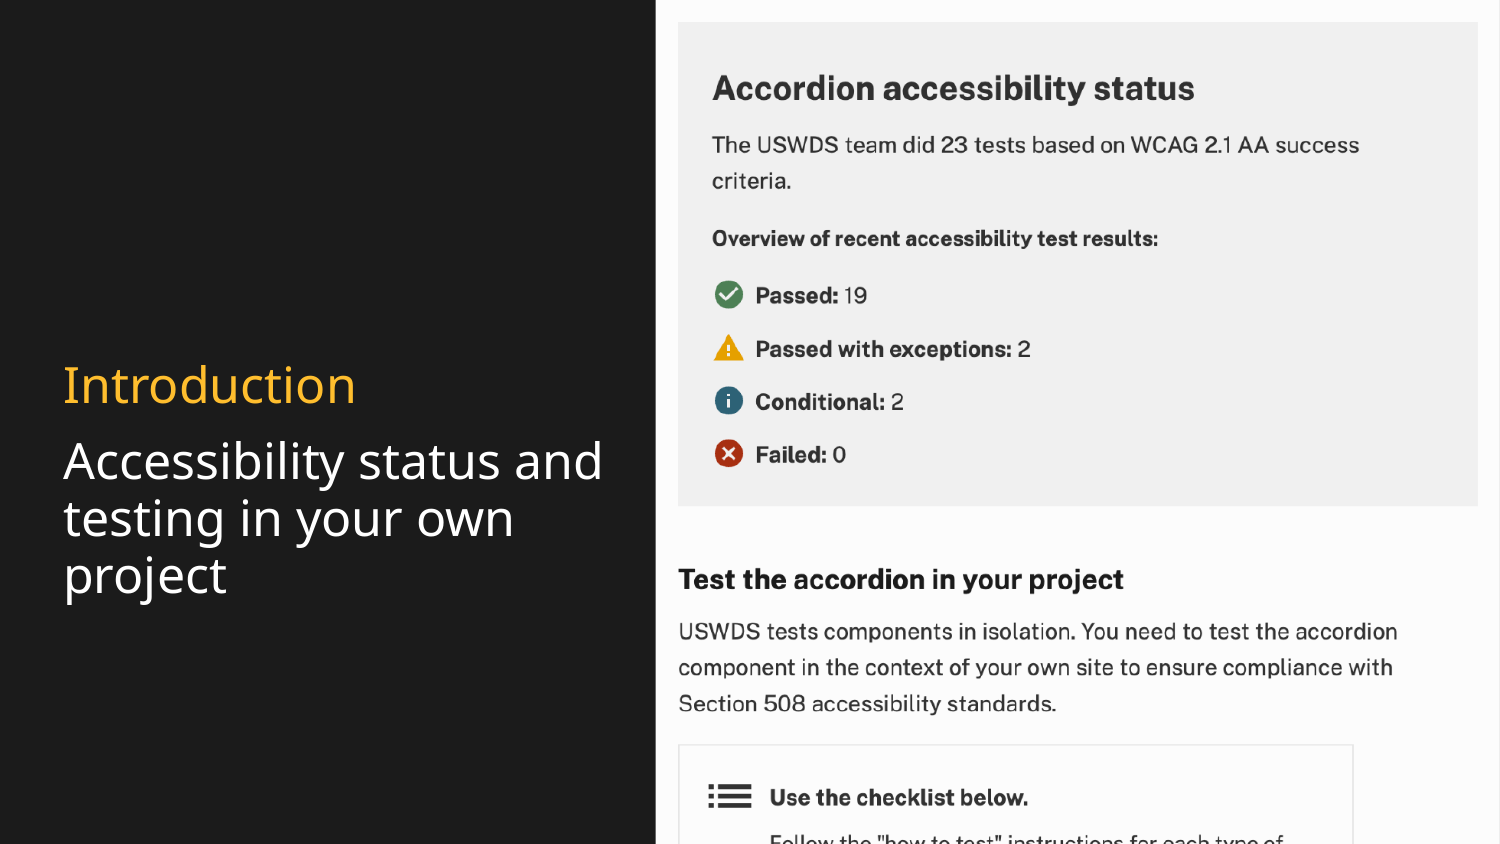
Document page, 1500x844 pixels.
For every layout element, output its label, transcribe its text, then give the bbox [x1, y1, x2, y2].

picture [655, 0, 1500, 844]
list Accessibility status and testing in your own project [48, 418, 645, 776]
title Introduction [48, 110, 638, 418]
